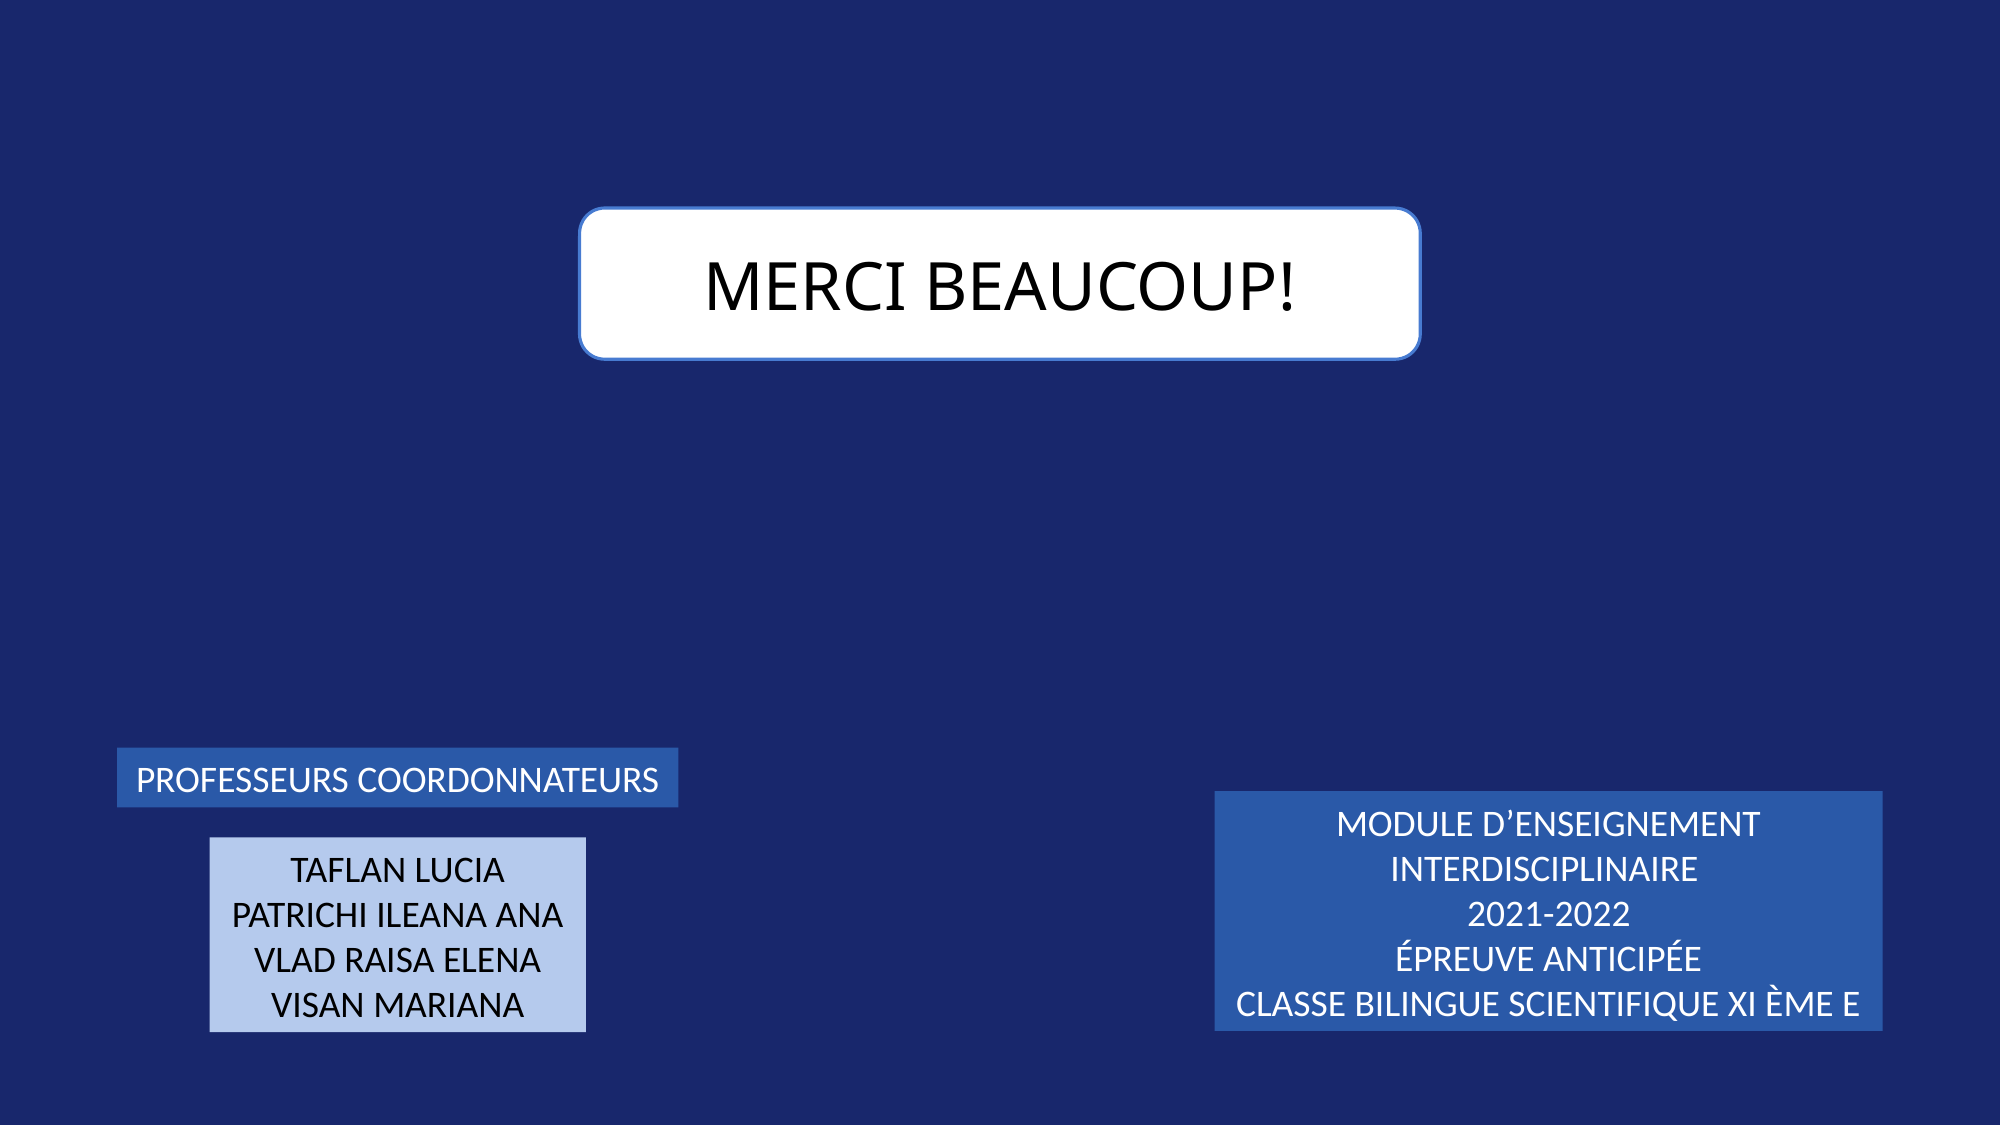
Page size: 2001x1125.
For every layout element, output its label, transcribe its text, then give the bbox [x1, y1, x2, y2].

text_box TAFLAN LUCIA PATRICHI ILEANA ANA VLAD RAISA ELENA VISAN MARIANA [209, 837, 586, 1033]
text_box MODULE D’ENSEIGNEMENT INTERDISCIPLINAIRE 2021-2022 ÉPREUVE ANTICIPÉE CLASSE BILINGUE SCIENTIFIQUE XI ÈME E [1214, 791, 1883, 1031]
text_box MERCI BEAUCOUP! [577, 206, 1422, 361]
text_box PROFESSEURS COORDONNATEURS [117, 747, 679, 808]
